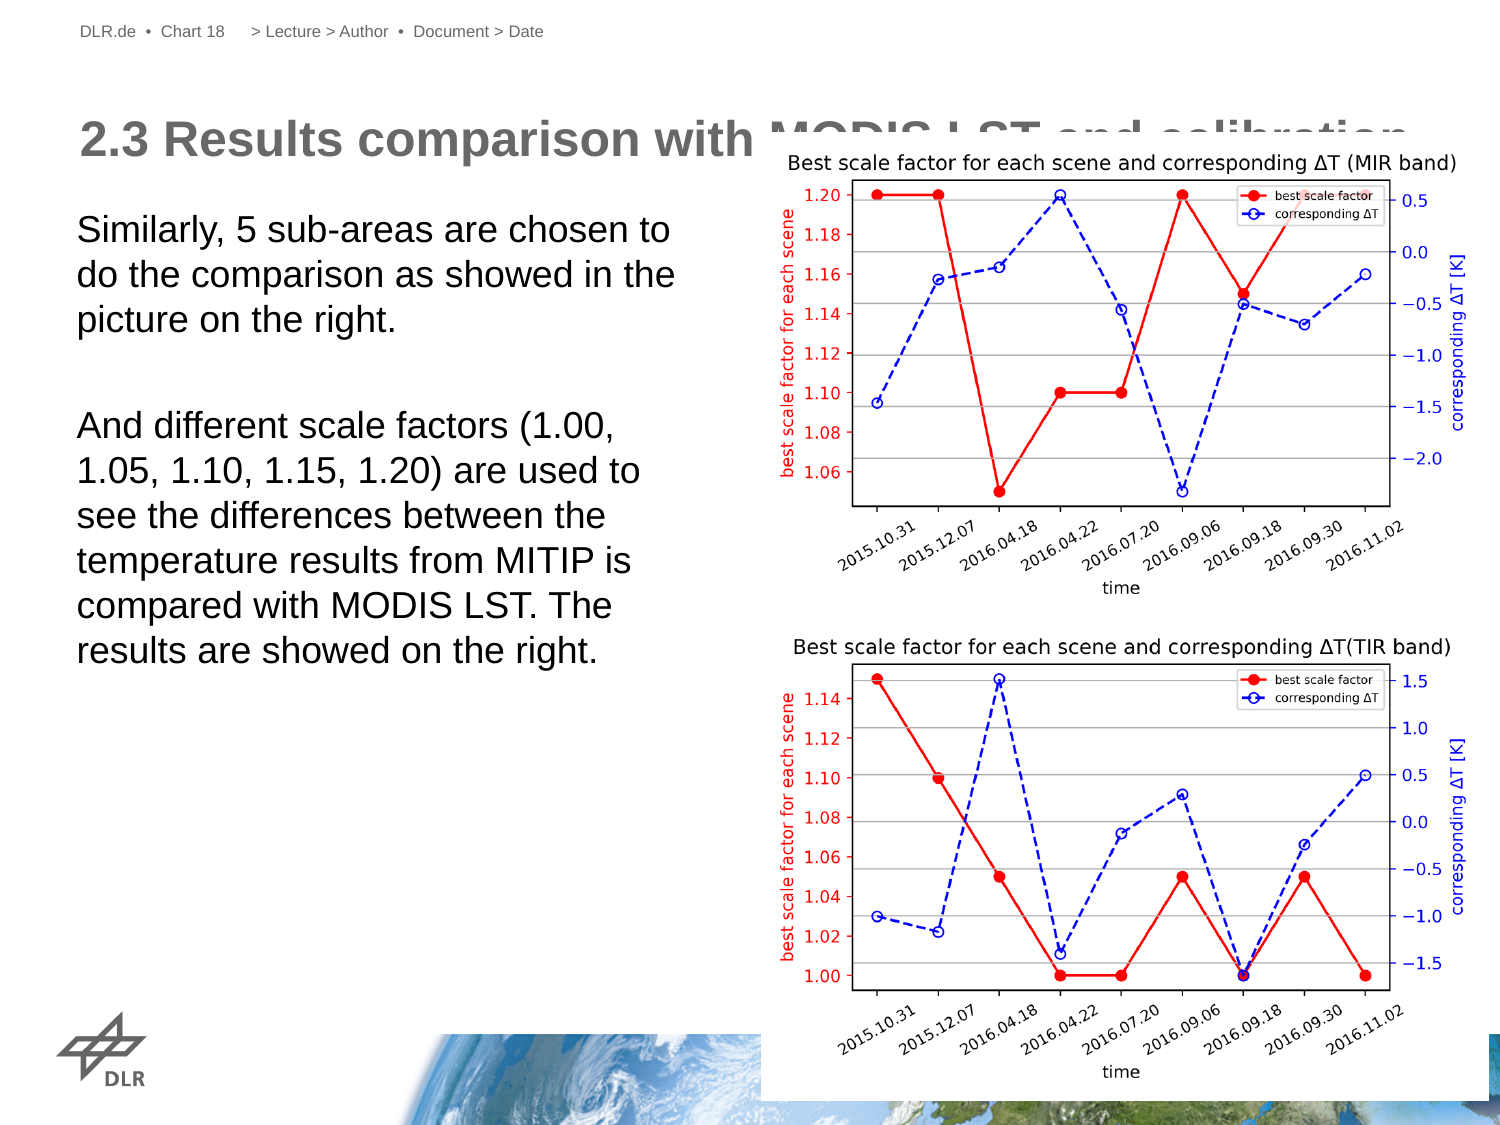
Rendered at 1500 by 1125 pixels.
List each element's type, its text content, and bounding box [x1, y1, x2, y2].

title 2.3 Results comparison with MODIS LST and calibration [79, 106, 1421, 173]
slide_number DLR.de • Chart 18 [79, 20, 251, 45]
picture [0, 132, 1500, 1125]
footer > Lecture > Author • Document > Date [251, 20, 1421, 45]
text_box And different scale factors (1.00, 1.05, 1.10, 1.15, 1.20) are used to see the differences between the temperature results from MITIP is compared with MODIS LST. The results are showed on the right. [76, 401, 691, 693]
list Similarly, 5 sub-areas are chosen to do the comparison as showed in the picture on the right. [76, 204, 691, 371]
